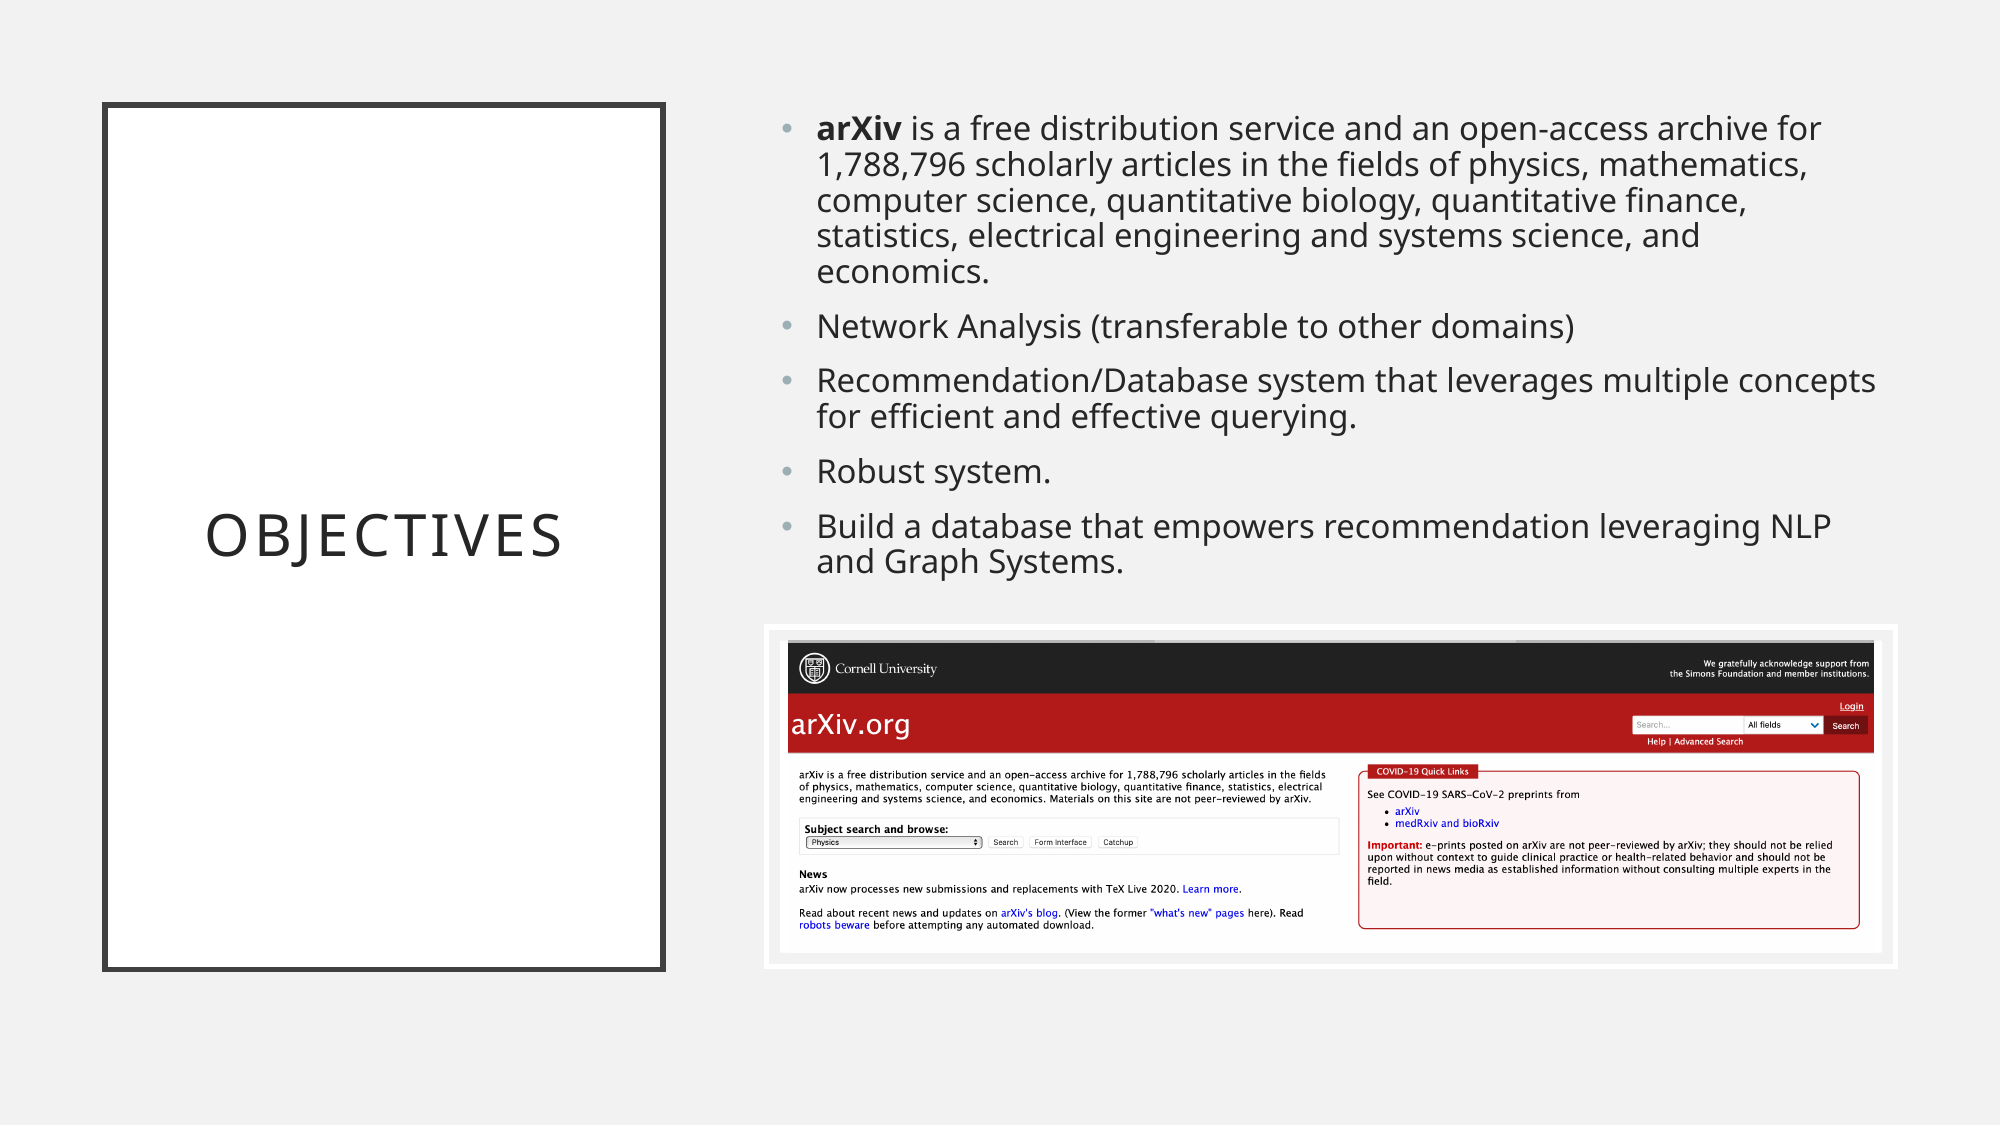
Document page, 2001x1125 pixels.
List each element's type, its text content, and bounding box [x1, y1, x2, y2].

text_box [779, 640, 1883, 954]
text_box [765, 626, 1896, 967]
picture [788, 640, 1874, 953]
list arXiv is a free distribution service and an open-access archive for 1,788,796 scholarly articles in the fields of physics, mathematics, computer science, quantitative biology, quantitative finance, statistics, electrical engineering and systems science, and economics. Network Analysis (transferable to other domains) Recommendation/Database system that leverages multiple concepts for efficient and effective querying. Robust system. Build a database that empowers recommendation leveraging NLP and Graph Systems. [766, 104, 1896, 591]
title Objectives [102, 102, 666, 972]
